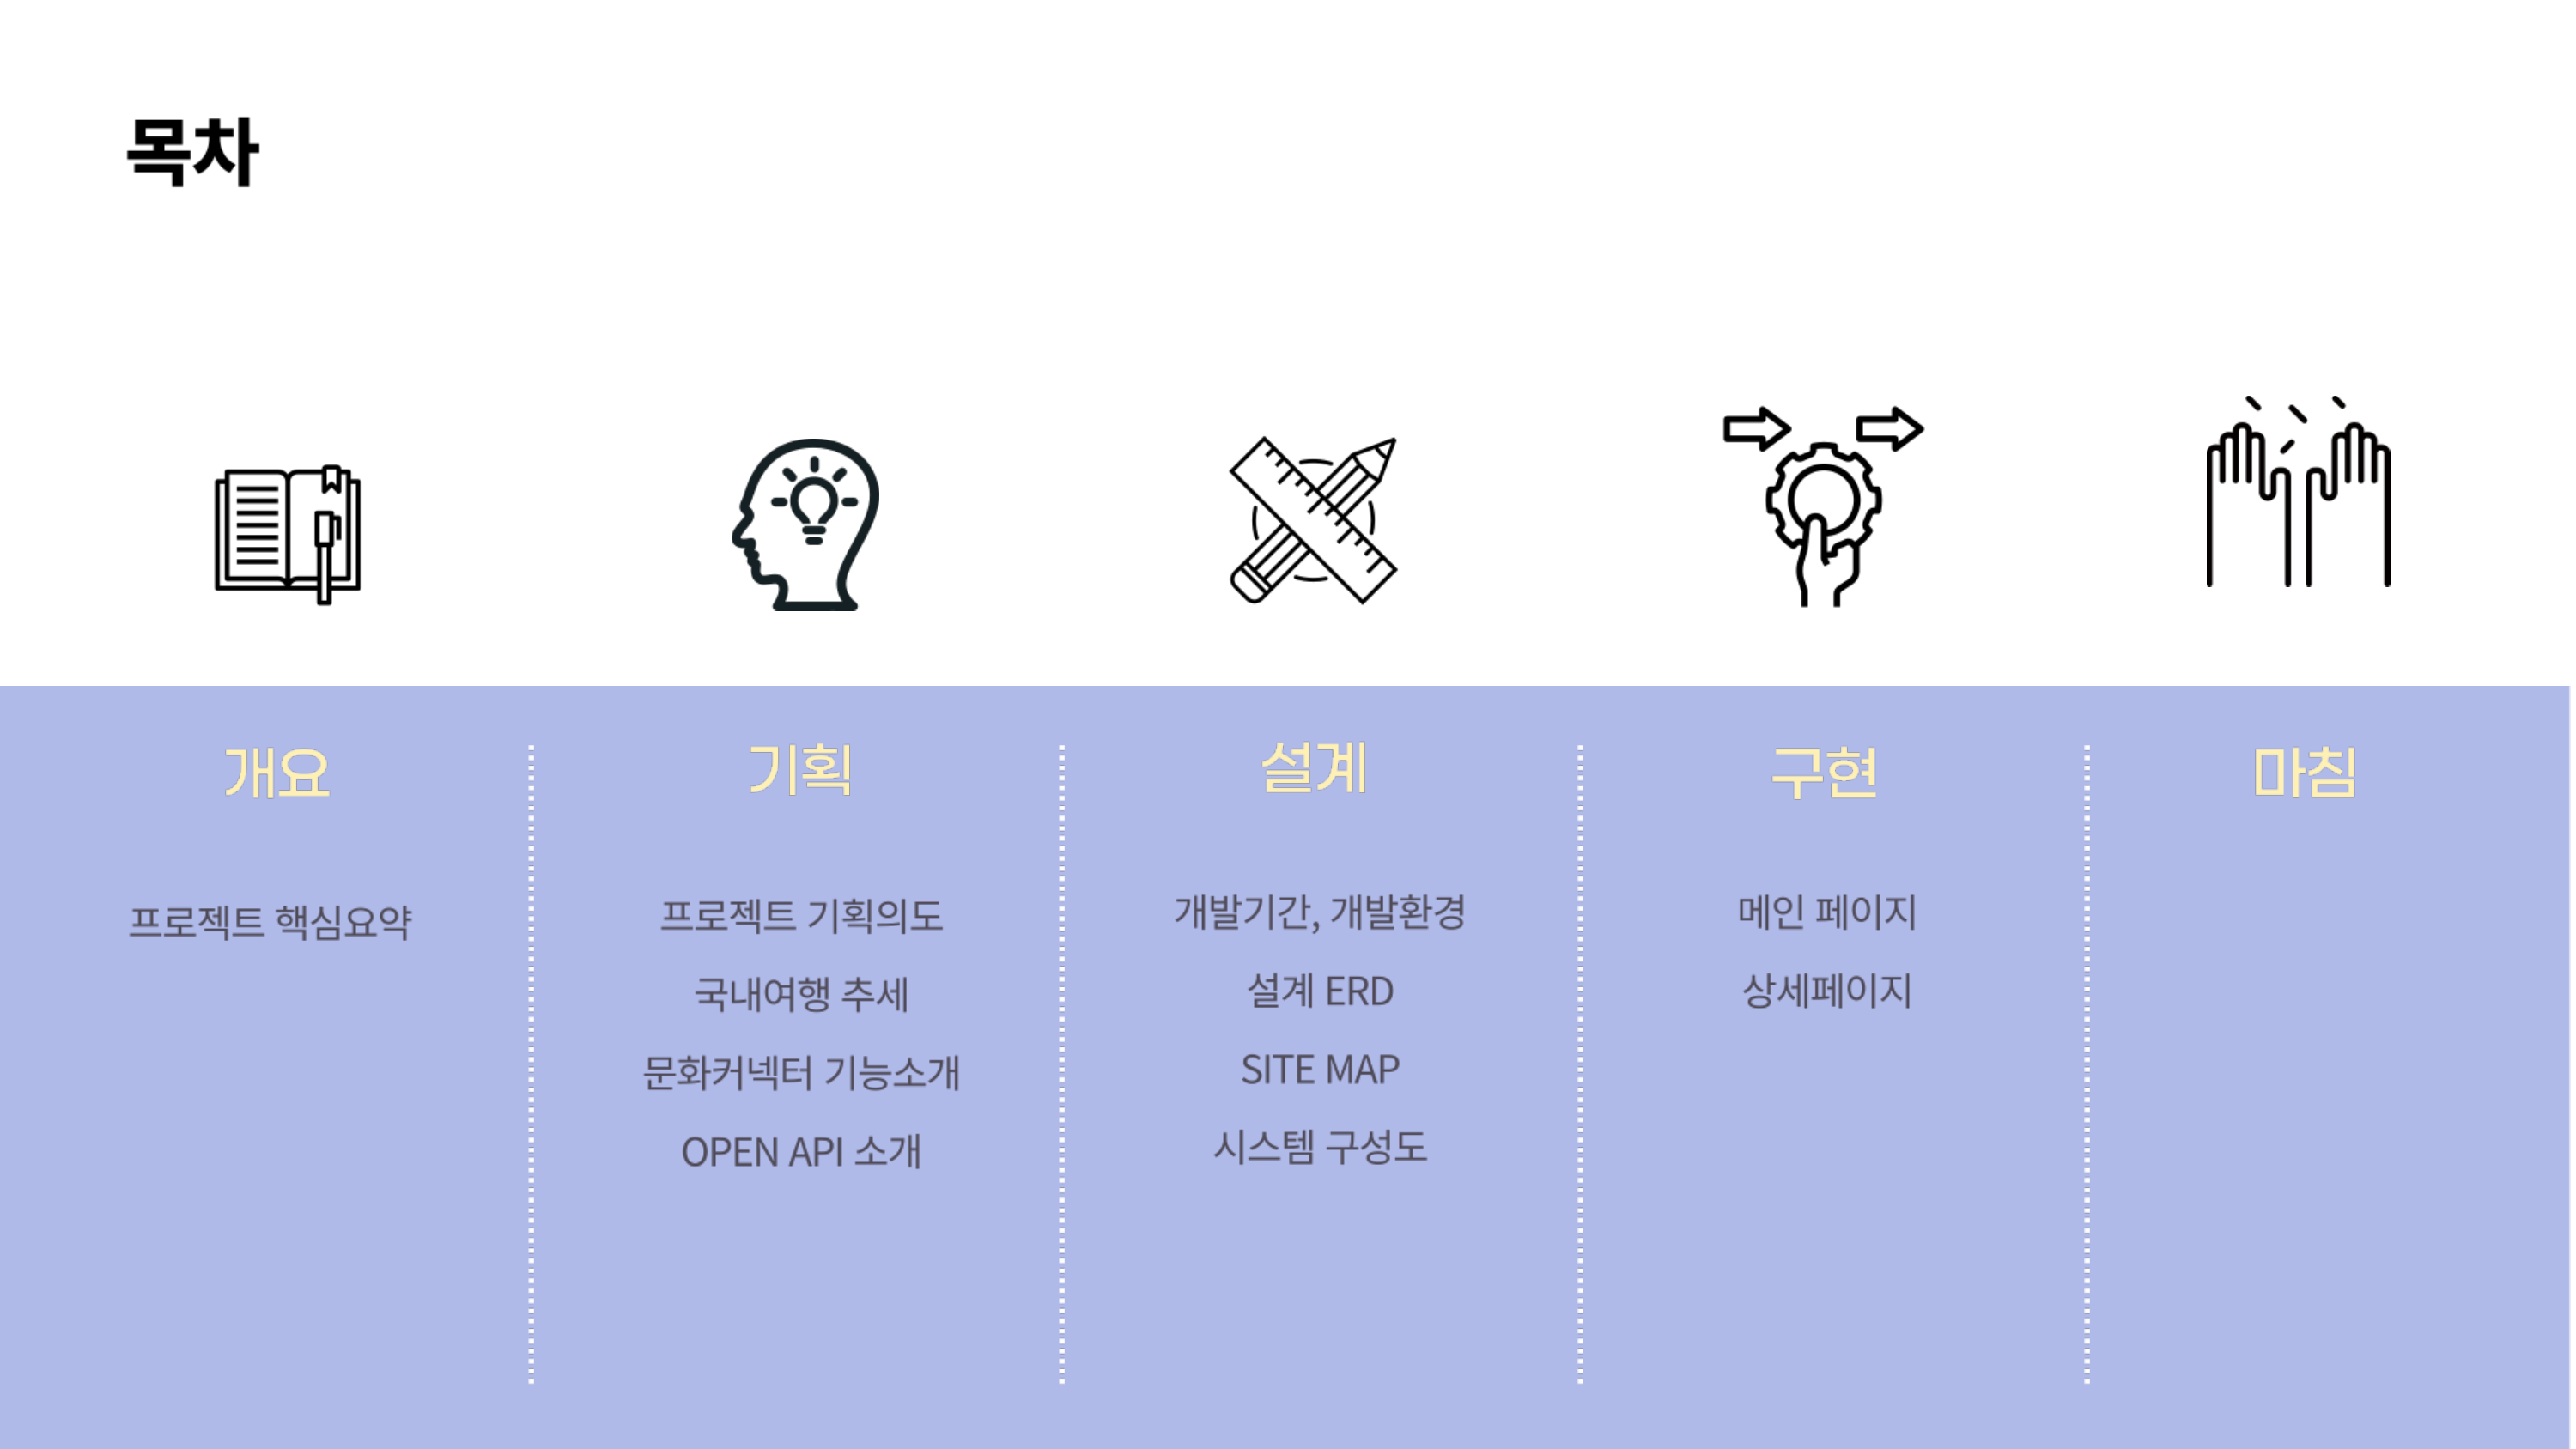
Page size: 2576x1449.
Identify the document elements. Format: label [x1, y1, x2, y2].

text_box [0, 686, 2571, 1449]
picture [202, 709, 394, 862]
text_box [1259, 1064, 1764, 1070]
picture [1751, 711, 1936, 862]
picture [598, 1070, 1012, 1215]
picture [1239, 704, 1430, 857]
picture [102, 77, 331, 281]
picture [116, 882, 447, 986]
picture [598, 874, 1012, 1064]
picture [1106, 1070, 1531, 1210]
text_box [740, 1064, 1257, 1070]
text_box [0, 0, 2576, 689]
text_box [1765, 1064, 2409, 1070]
picture [1555, 870, 2041, 1047]
text_box [210, 458, 366, 613]
text_box [732, 439, 879, 611]
text_box [2207, 396, 2391, 587]
picture [2228, 711, 2421, 861]
picture [724, 708, 917, 858]
picture [1106, 870, 1531, 1064]
text_box [210, 1064, 738, 1070]
text_box [1220, 426, 1407, 613]
text_box [1720, 403, 1928, 611]
